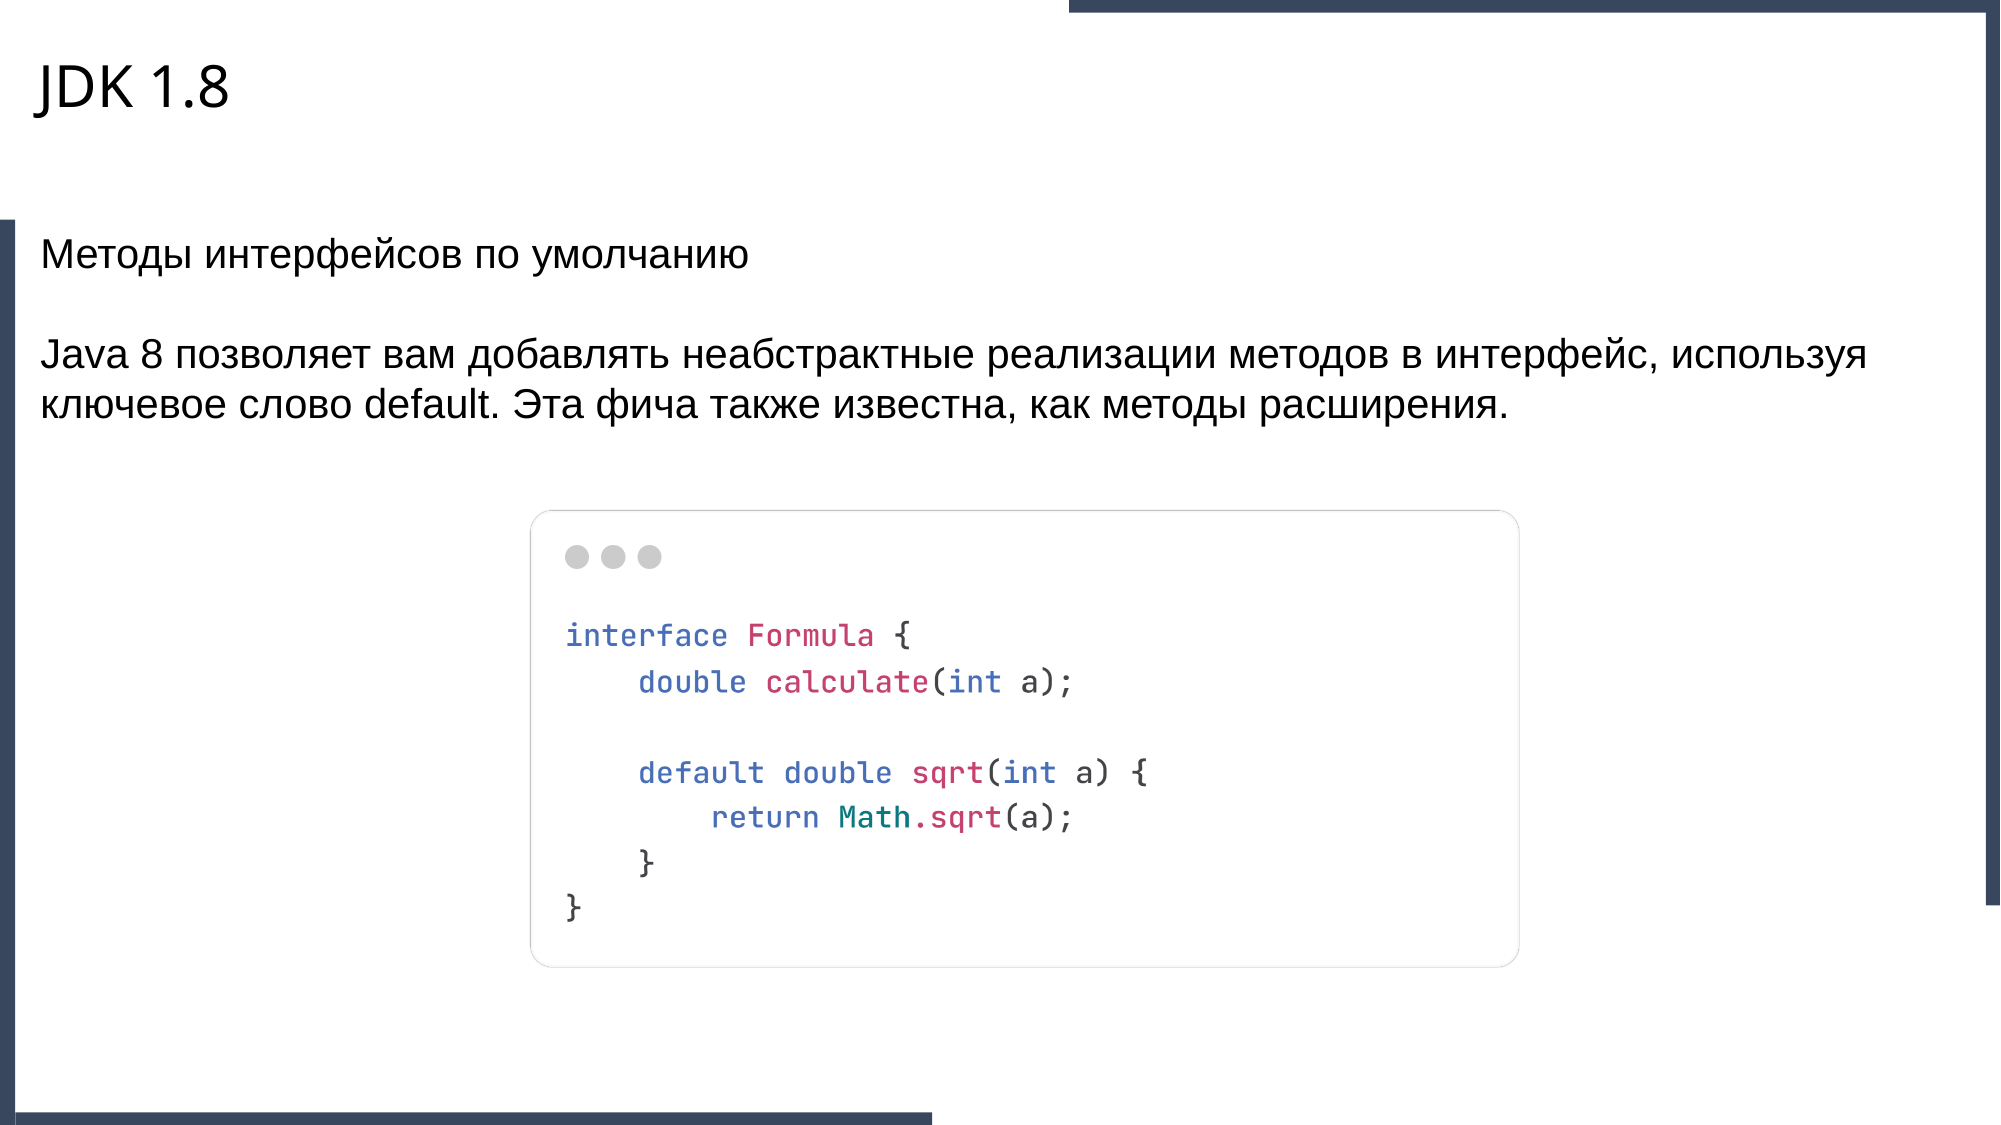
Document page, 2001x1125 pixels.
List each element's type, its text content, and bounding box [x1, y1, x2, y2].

text_box JDK 1.8 [24, 42, 1025, 127]
picture [500, 480, 1549, 997]
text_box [0, 219, 933, 1125]
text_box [1068, 0, 2000, 906]
text_box Методы интерфейсов по умолчанию Java 8 позволяет вам добавлять неабстрактные реализации методов в интерфейс, используя ключевое слово default. Эта фича также известна, как методы расширения. [933, 219, 1068, 435]
